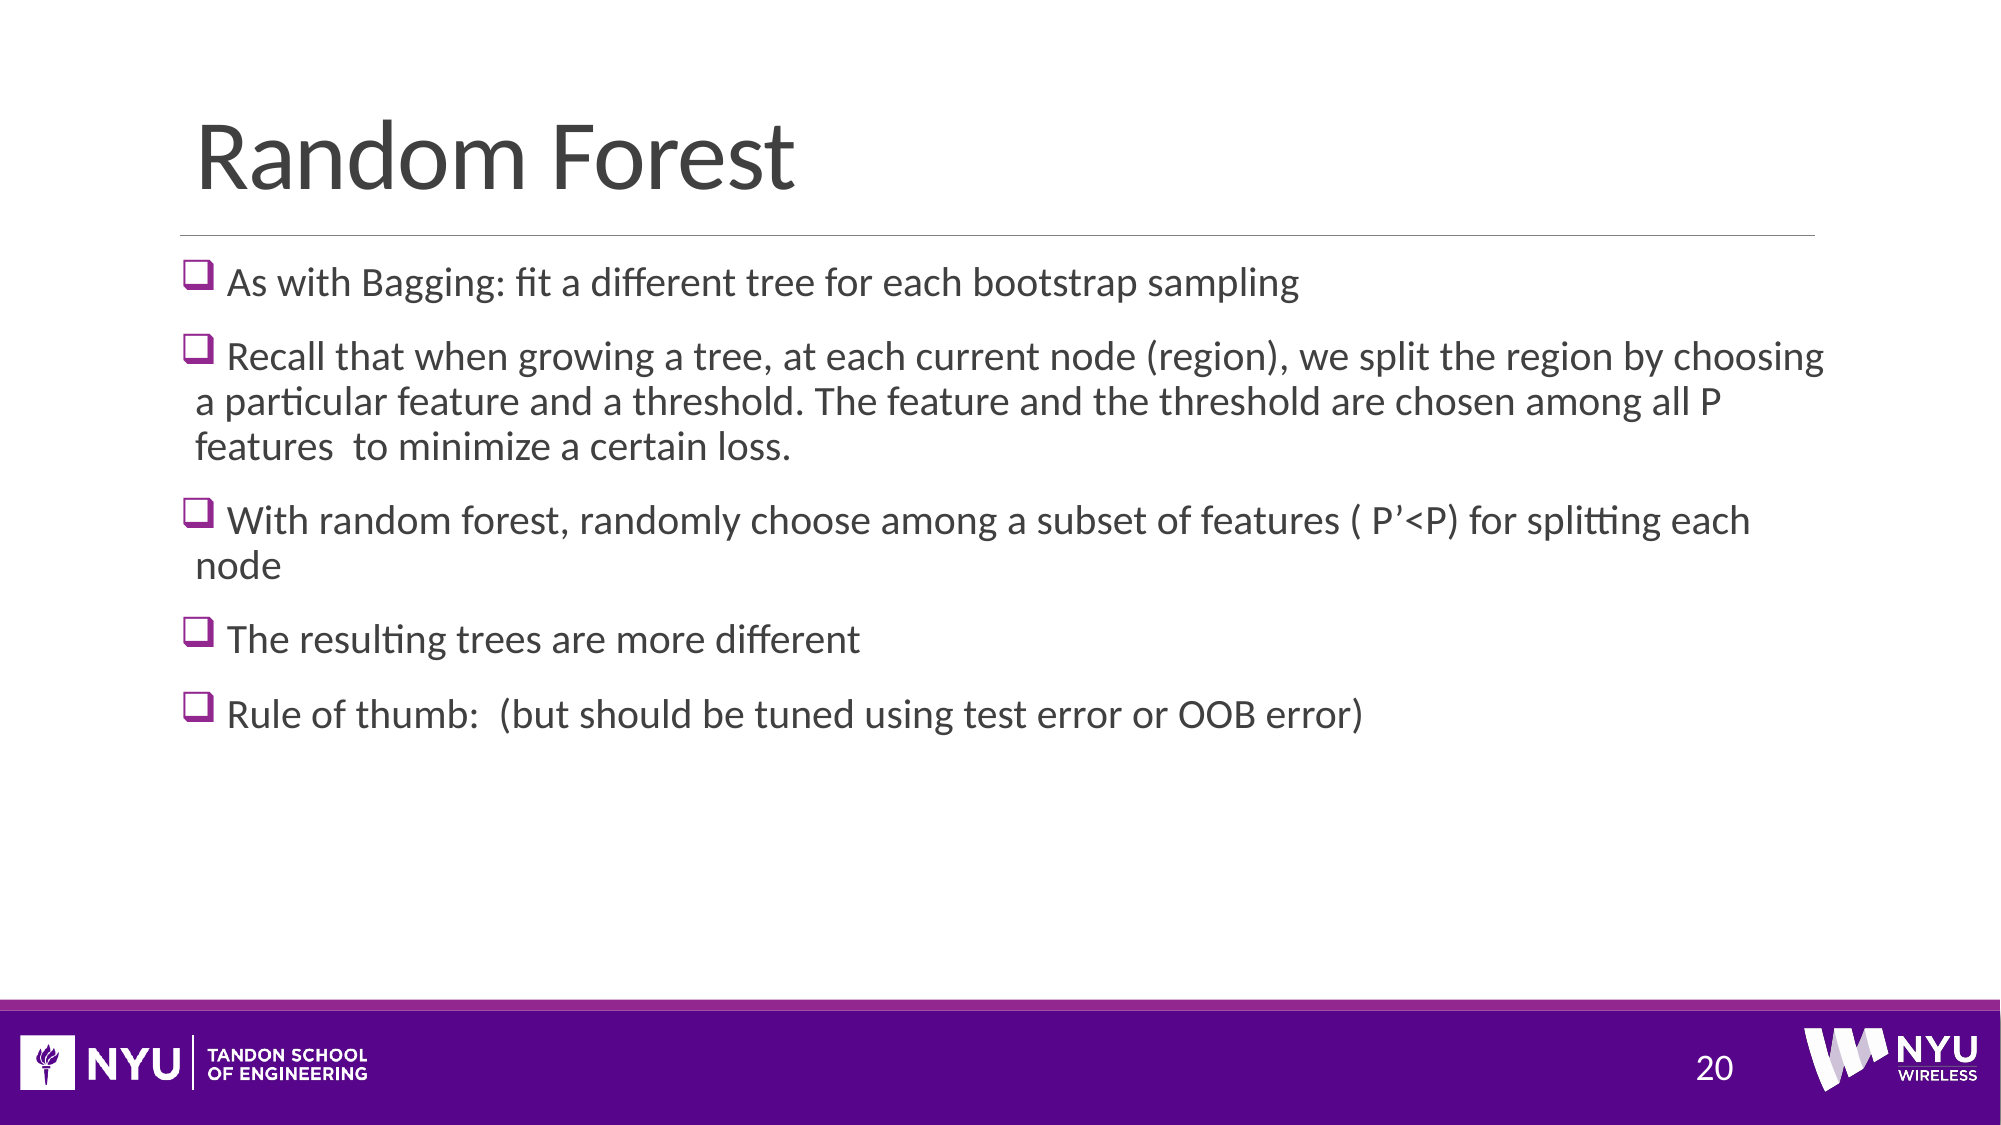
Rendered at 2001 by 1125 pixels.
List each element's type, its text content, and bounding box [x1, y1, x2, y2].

title Random Forest [180, 47, 1830, 218]
slide_number 20 [1533, 1035, 1749, 1096]
